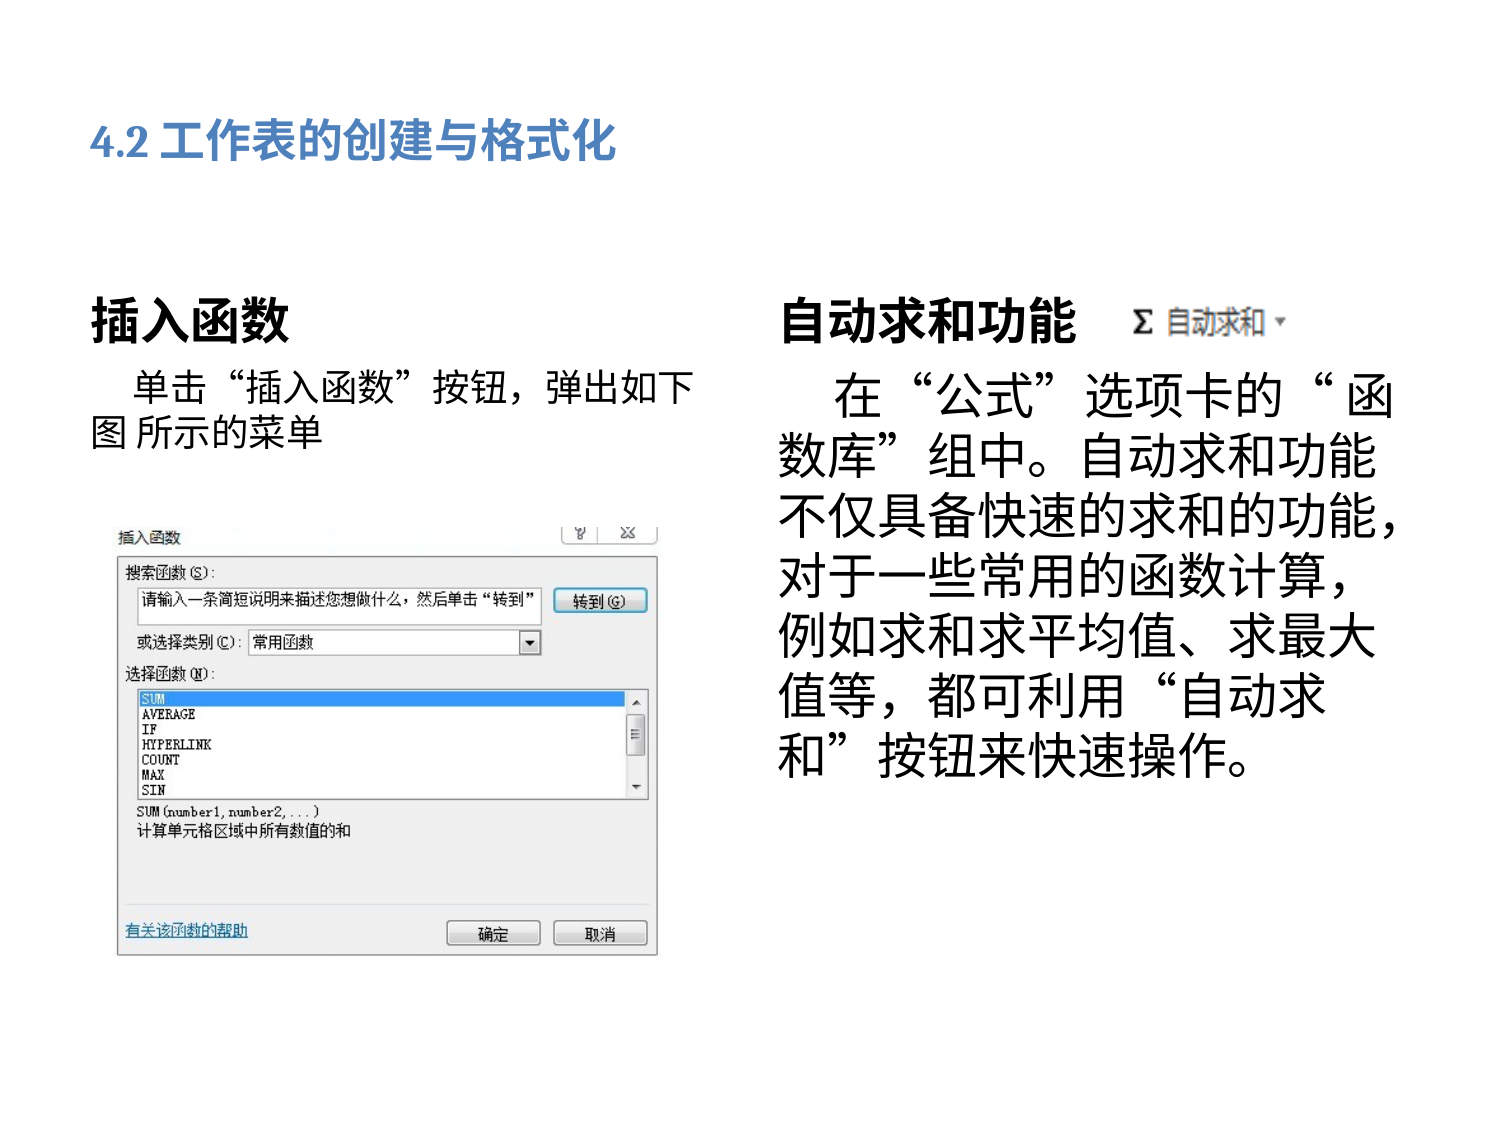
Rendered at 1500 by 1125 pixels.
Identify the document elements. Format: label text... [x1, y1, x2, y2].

list 插入函数 [75, 251, 738, 356]
title 4.2工作表的创建与格式化 [75, 45, 1425, 233]
list 在“公式”选项卡的“ 函数库”组中。自动求和功能不仅具备快速的求和的功能，对于一些常用的函数计算，例如求和求平均值、求最大值等，都可利用“自动求和”按钮来快速操作。 [761, 356, 1425, 1005]
list 单击“插入函数”按钮，弹出如下图 所示的菜单 [75, 356, 738, 1005]
list 自动求和功能 [761, 251, 1425, 356]
picture [111, 526, 663, 957]
picture [1127, 297, 1294, 346]
